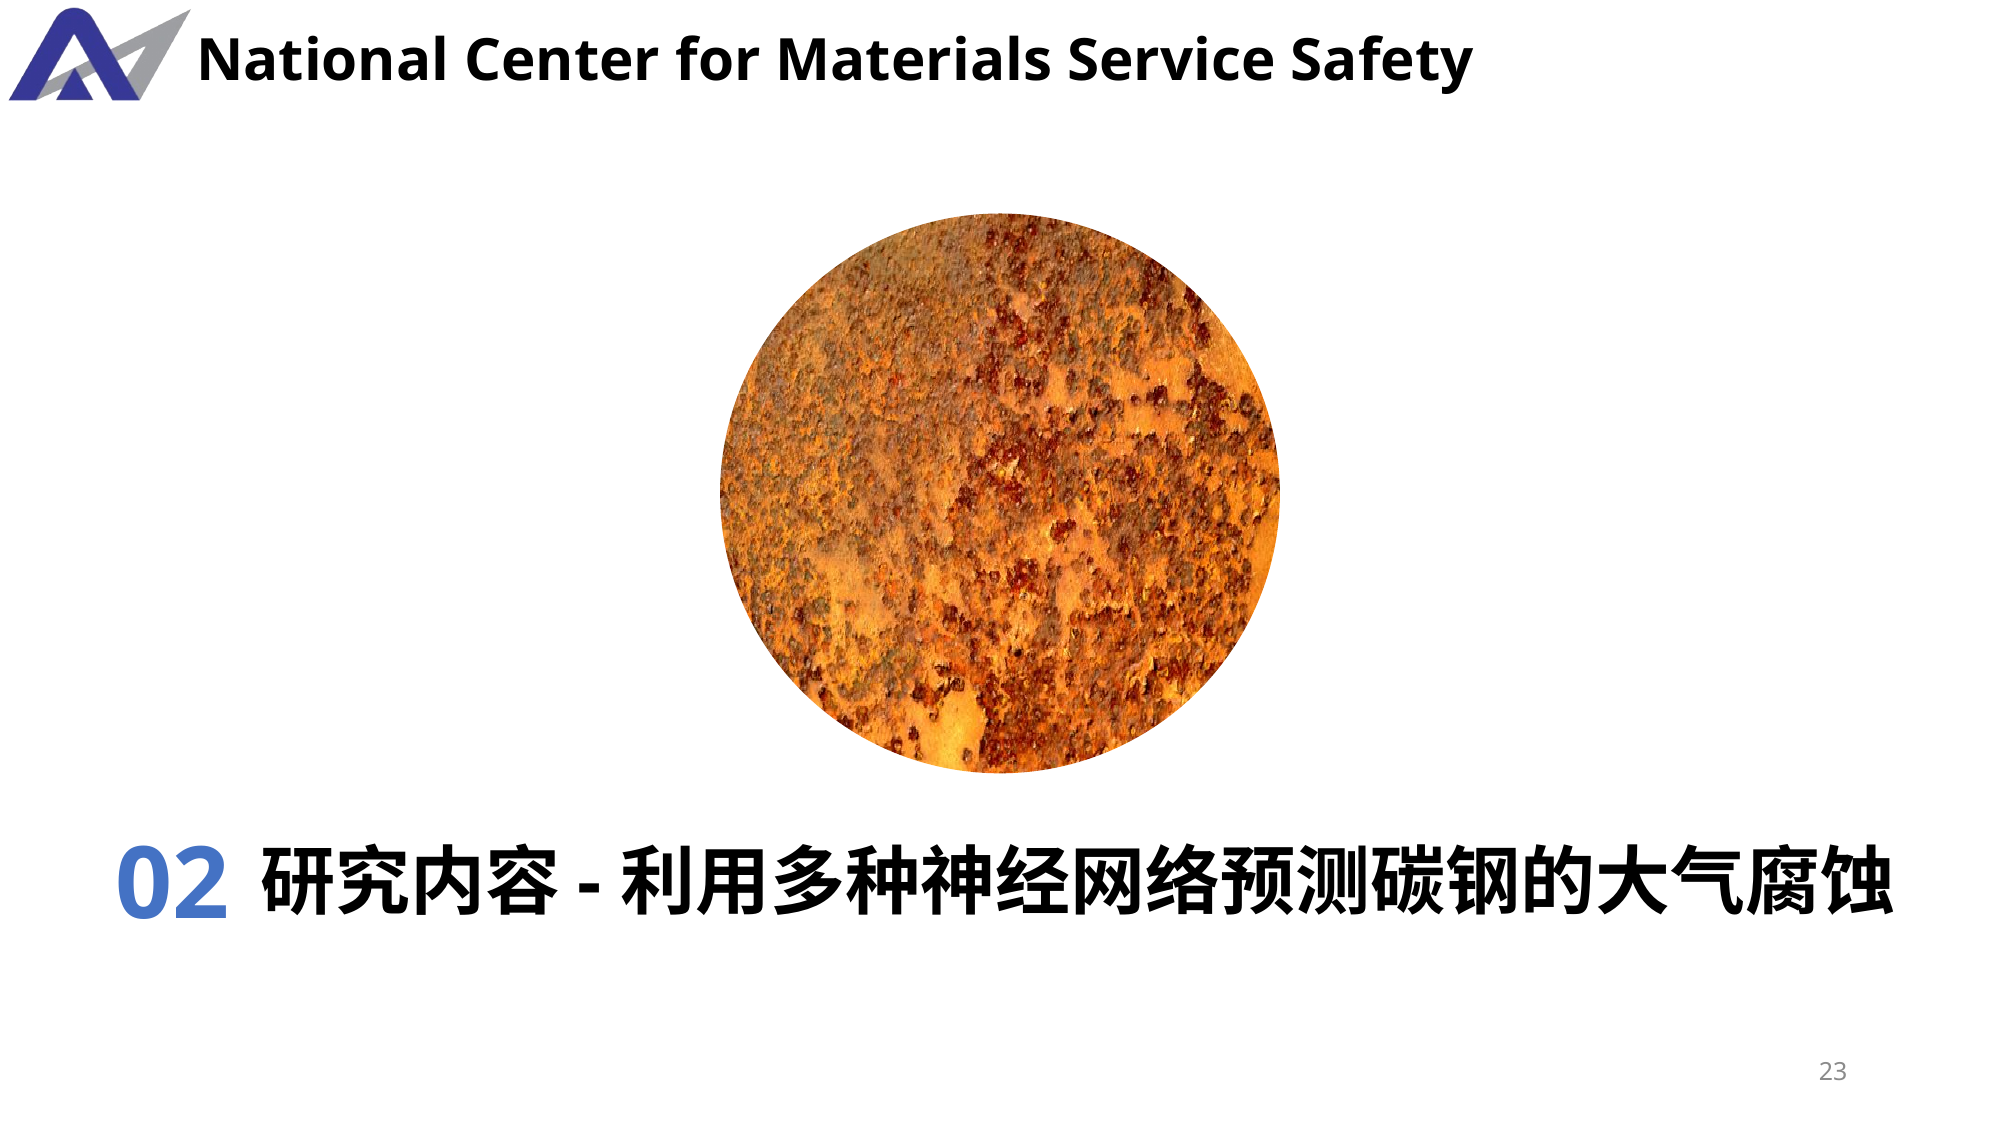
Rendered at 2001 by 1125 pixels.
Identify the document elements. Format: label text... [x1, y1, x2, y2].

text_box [95, 811, 1905, 948]
text_box National Center for Materials Service Safety [192, 14, 1489, 100]
picture [7, 7, 192, 101]
text_box [719, 212, 1281, 775]
slide_number 23 [1412, 1042, 1863, 1103]
